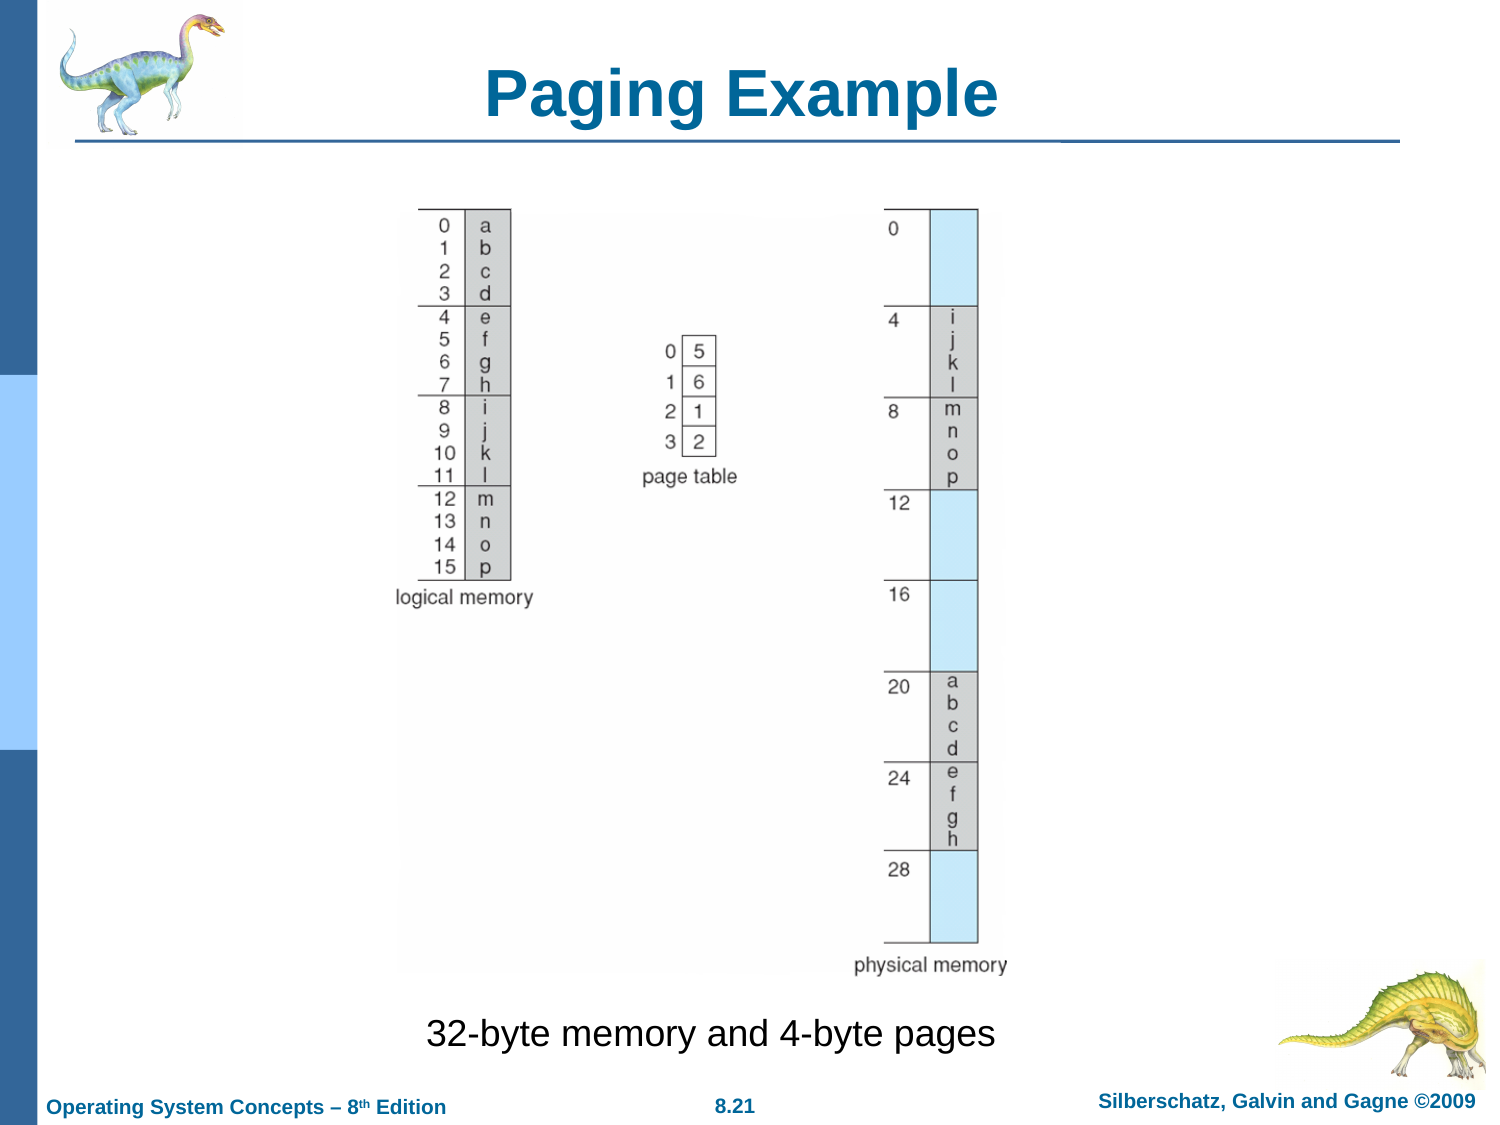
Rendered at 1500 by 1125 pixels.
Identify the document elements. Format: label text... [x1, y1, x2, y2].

text_box 32-byte memory and 4-byte pages [411, 1001, 1081, 1062]
picture [390, 208, 1008, 978]
picture [46, 0, 243, 149]
picture [1275, 959, 1486, 1090]
title Paging Example [79, 37, 1405, 138]
